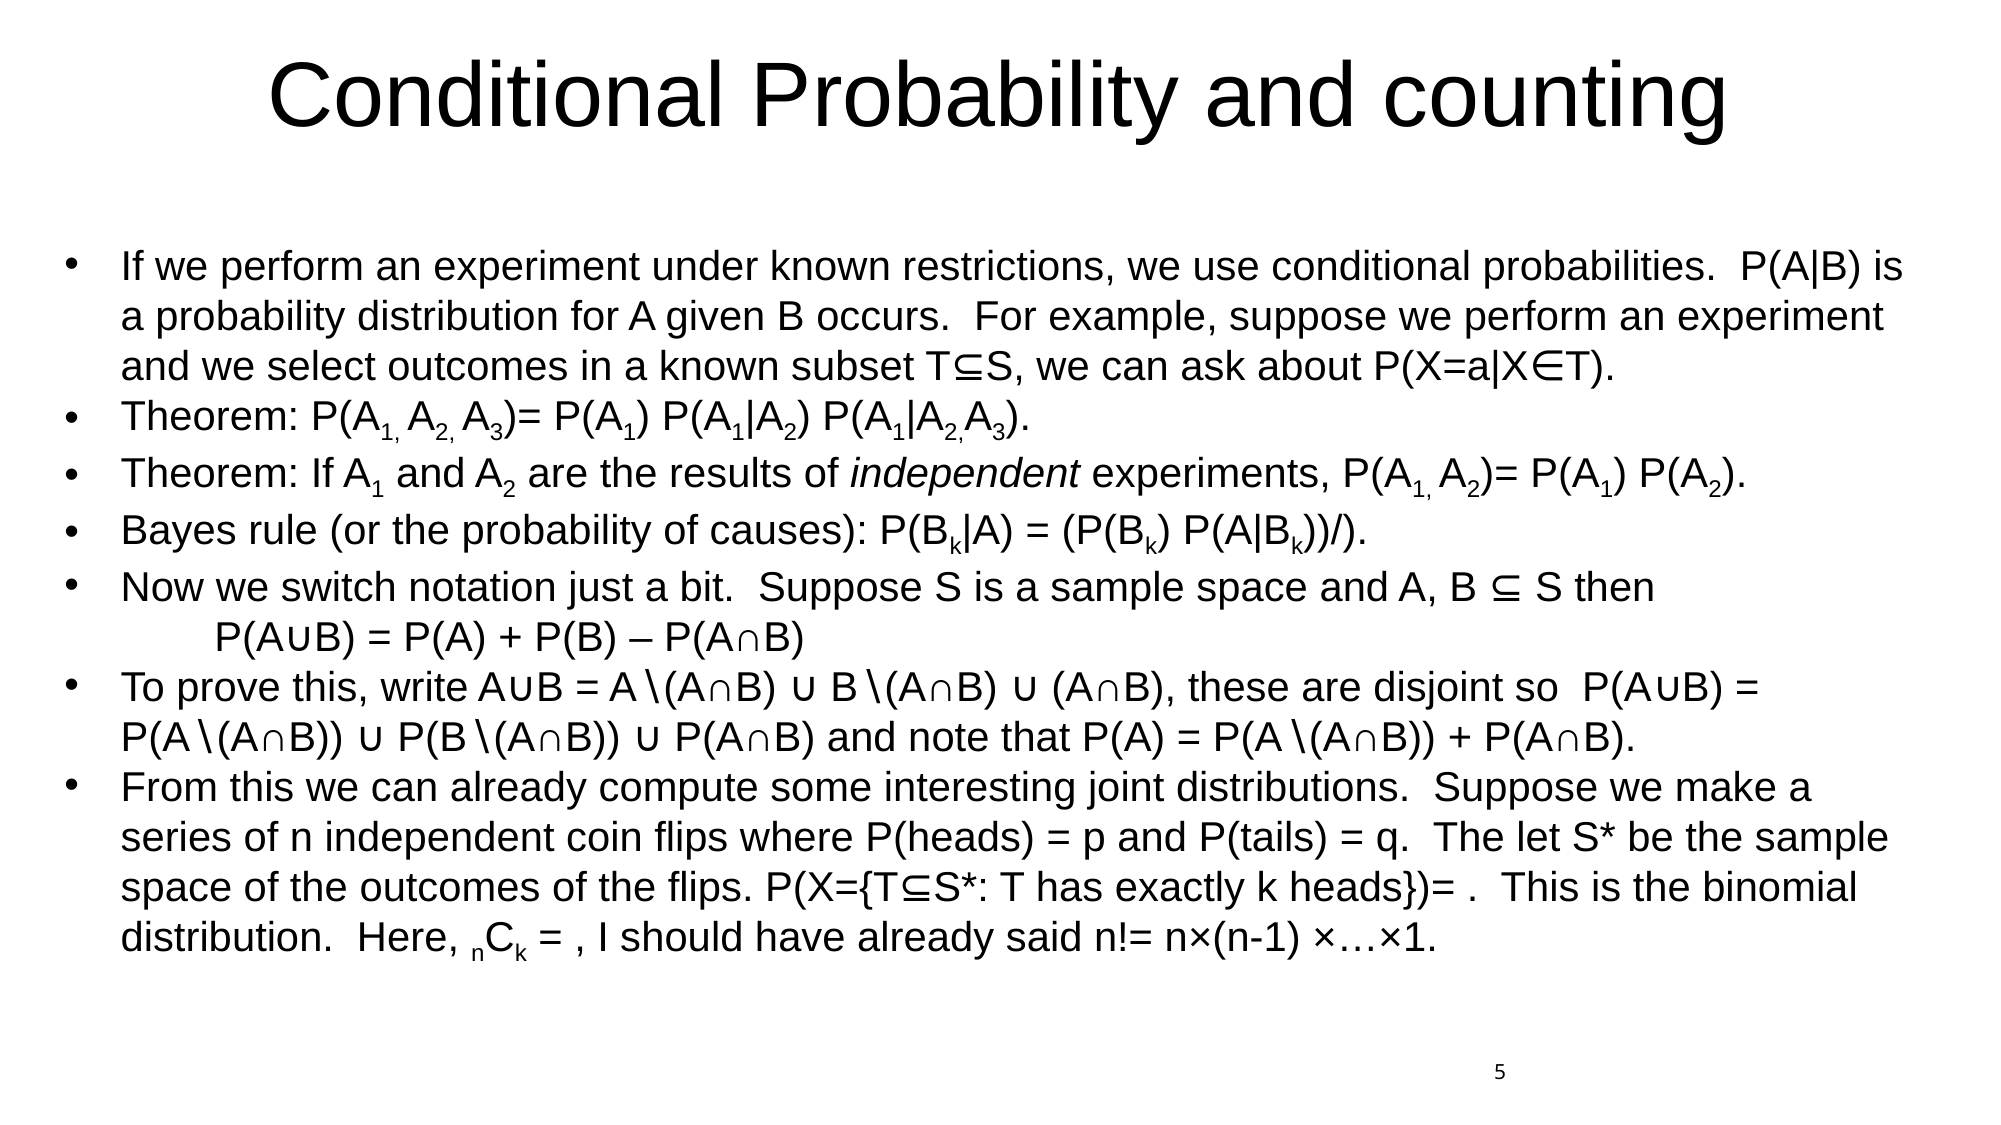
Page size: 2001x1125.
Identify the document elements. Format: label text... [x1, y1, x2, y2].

slide_number 5 [1325, 1042, 1675, 1103]
title Conditional Probability and counting [69, 25, 1929, 169]
